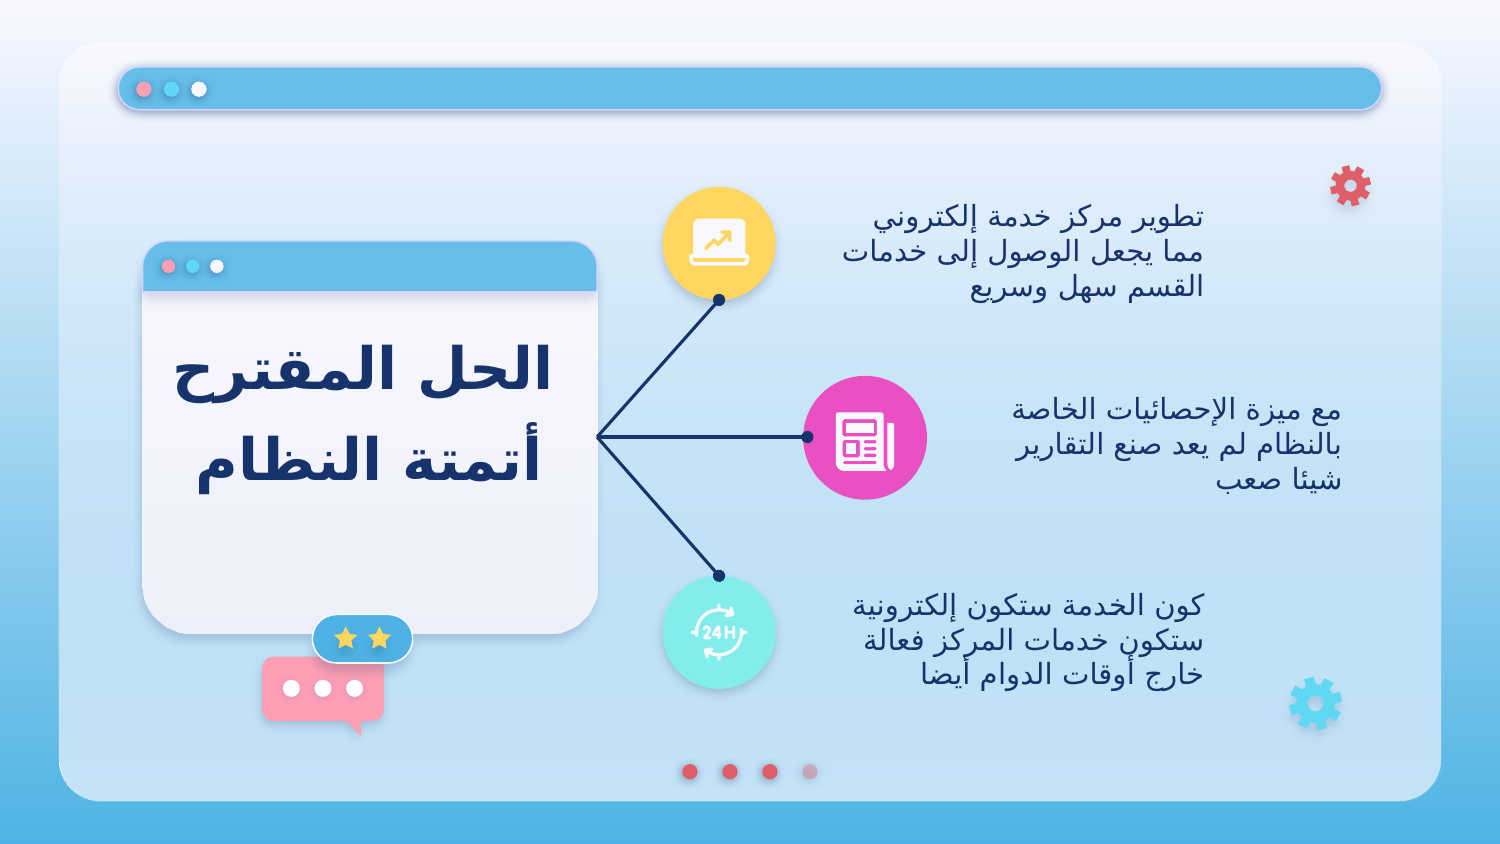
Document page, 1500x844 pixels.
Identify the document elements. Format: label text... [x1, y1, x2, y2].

subtitle تطوير مركز خدمة إلكتروني مما يجعل الوصول إلى خدمات القسم سهل وسريع [807, 181, 1220, 305]
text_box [690, 603, 748, 662]
subtitle كون الخدمة ستكون إلكترونية ستكون خدمات المركز فعالة خارج أوقات الدوام أيضا [807, 570, 1220, 694]
subtitle مع ميزة الإحصائيات الخاصة بالنظام لم يعد صنع التقارير شيئا صعب [945, 375, 1358, 499]
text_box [142, 240, 598, 634]
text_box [596, 436, 720, 576]
text_box [662, 576, 776, 689]
text_box [1288, 676, 1343, 731]
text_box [596, 299, 720, 435]
text_box [689, 218, 750, 266]
text_box [662, 186, 776, 300]
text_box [312, 614, 414, 664]
text_box [1329, 165, 1372, 207]
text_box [261, 656, 385, 737]
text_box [802, 375, 928, 500]
